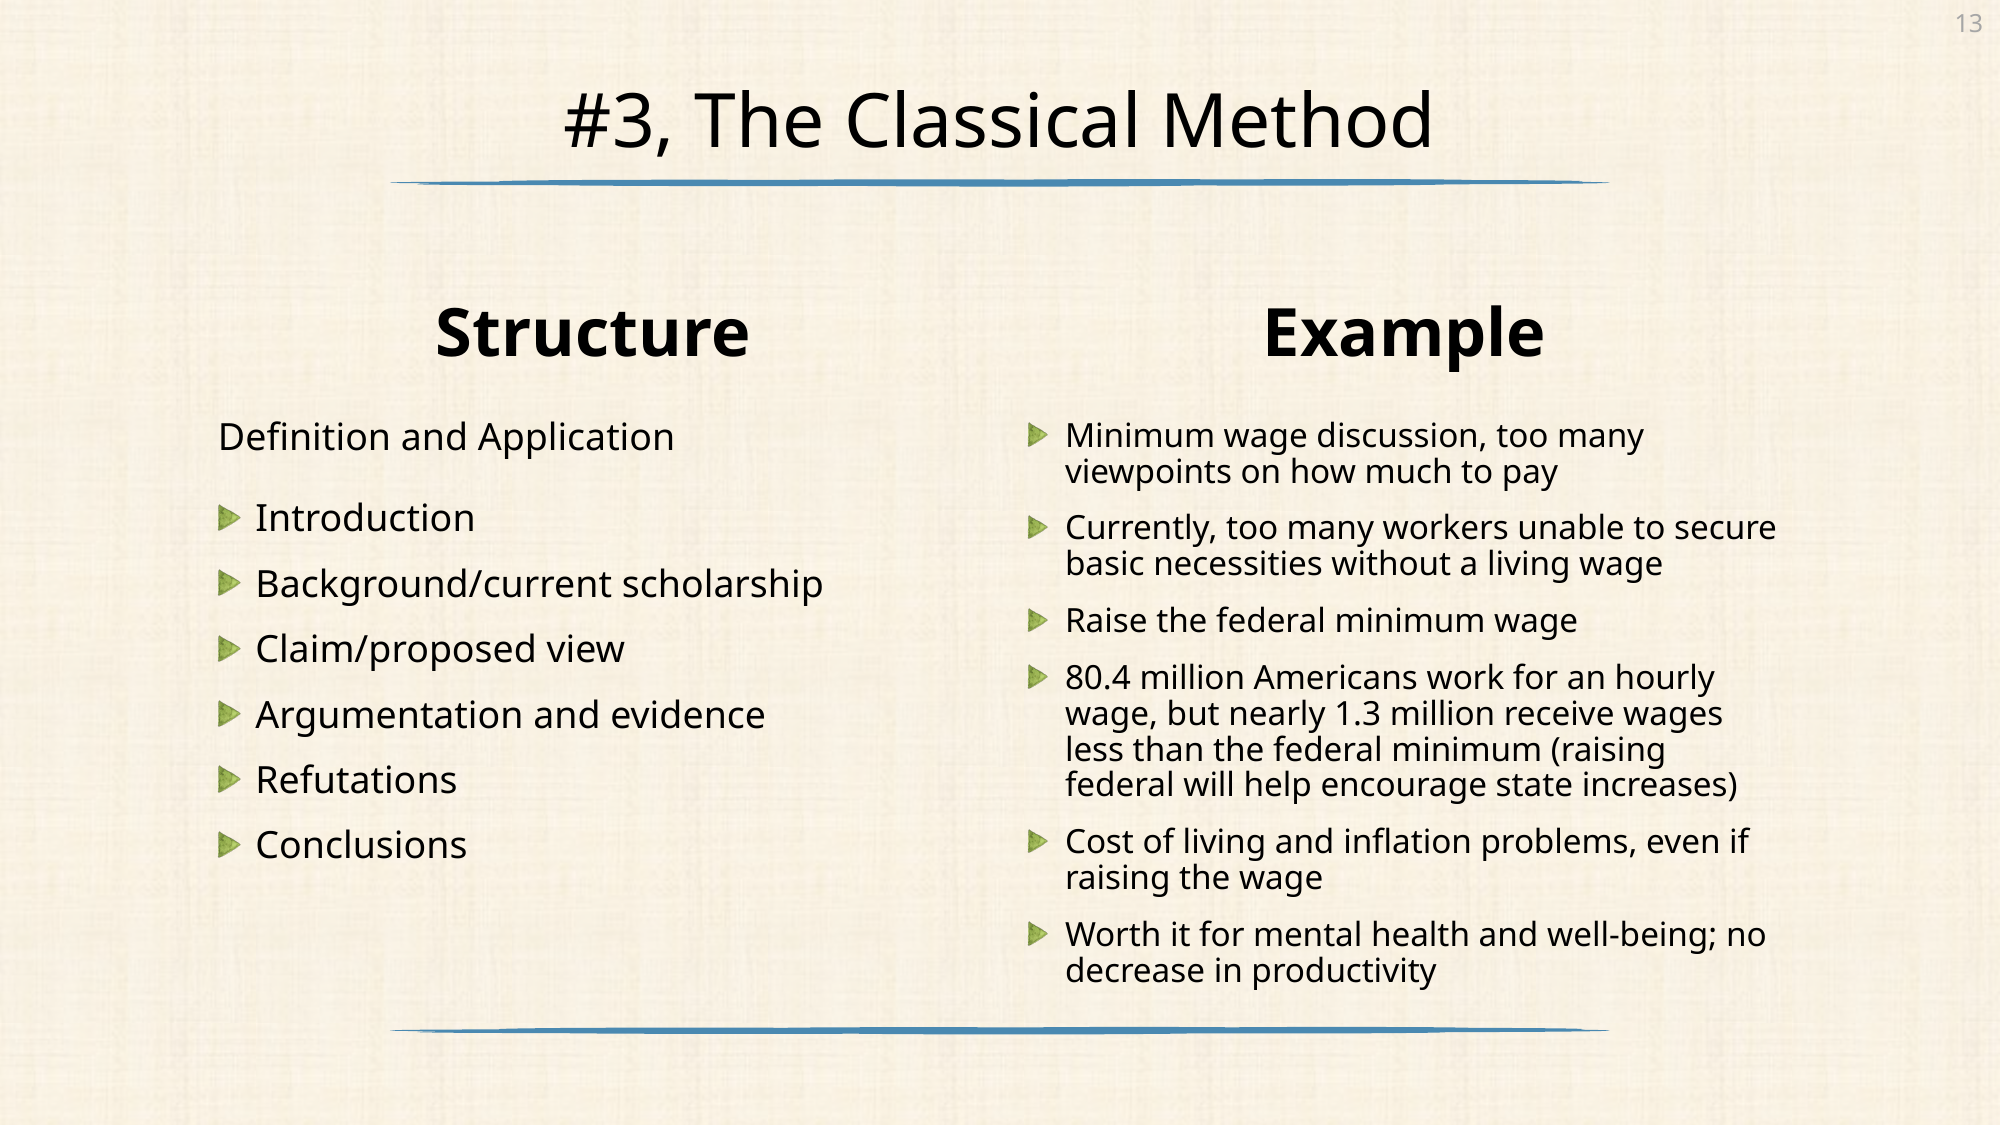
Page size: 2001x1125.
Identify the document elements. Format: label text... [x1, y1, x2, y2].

picture [1027, 921, 1048, 946]
picture [1027, 515, 1048, 539]
picture [217, 635, 241, 662]
list Example [1012, 243, 1797, 379]
picture [1027, 664, 1048, 689]
list Structure [202, 243, 984, 379]
picture [217, 504, 241, 531]
picture [217, 700, 241, 727]
picture [1027, 608, 1048, 632]
picture [217, 765, 241, 793]
list Definition and Application Introduction Background/current scholarship Claim/proposed view Argumentation and evidence Refutations Conclusions [202, 410, 984, 1016]
list Minimum wage discussion, too many viewpoints on how much to pay Currently, too many workers unable to secure basic necessities without a living wage Raise the federal minimum wage 80.4 million Americans work for an hourly wage, but nearly 1.3 million receive wages less than the federal minimum (raising federal will help encourage state increases) Cost of living and inflation problems, even if raising the wage Worth it for mental health and well-being; no decrease in productivity [1012, 410, 1797, 1016]
picture [1027, 829, 1048, 853]
picture [1027, 422, 1048, 447]
picture [217, 569, 241, 596]
title #3, The Classical Method [137, 59, 1863, 187]
picture [217, 831, 241, 858]
